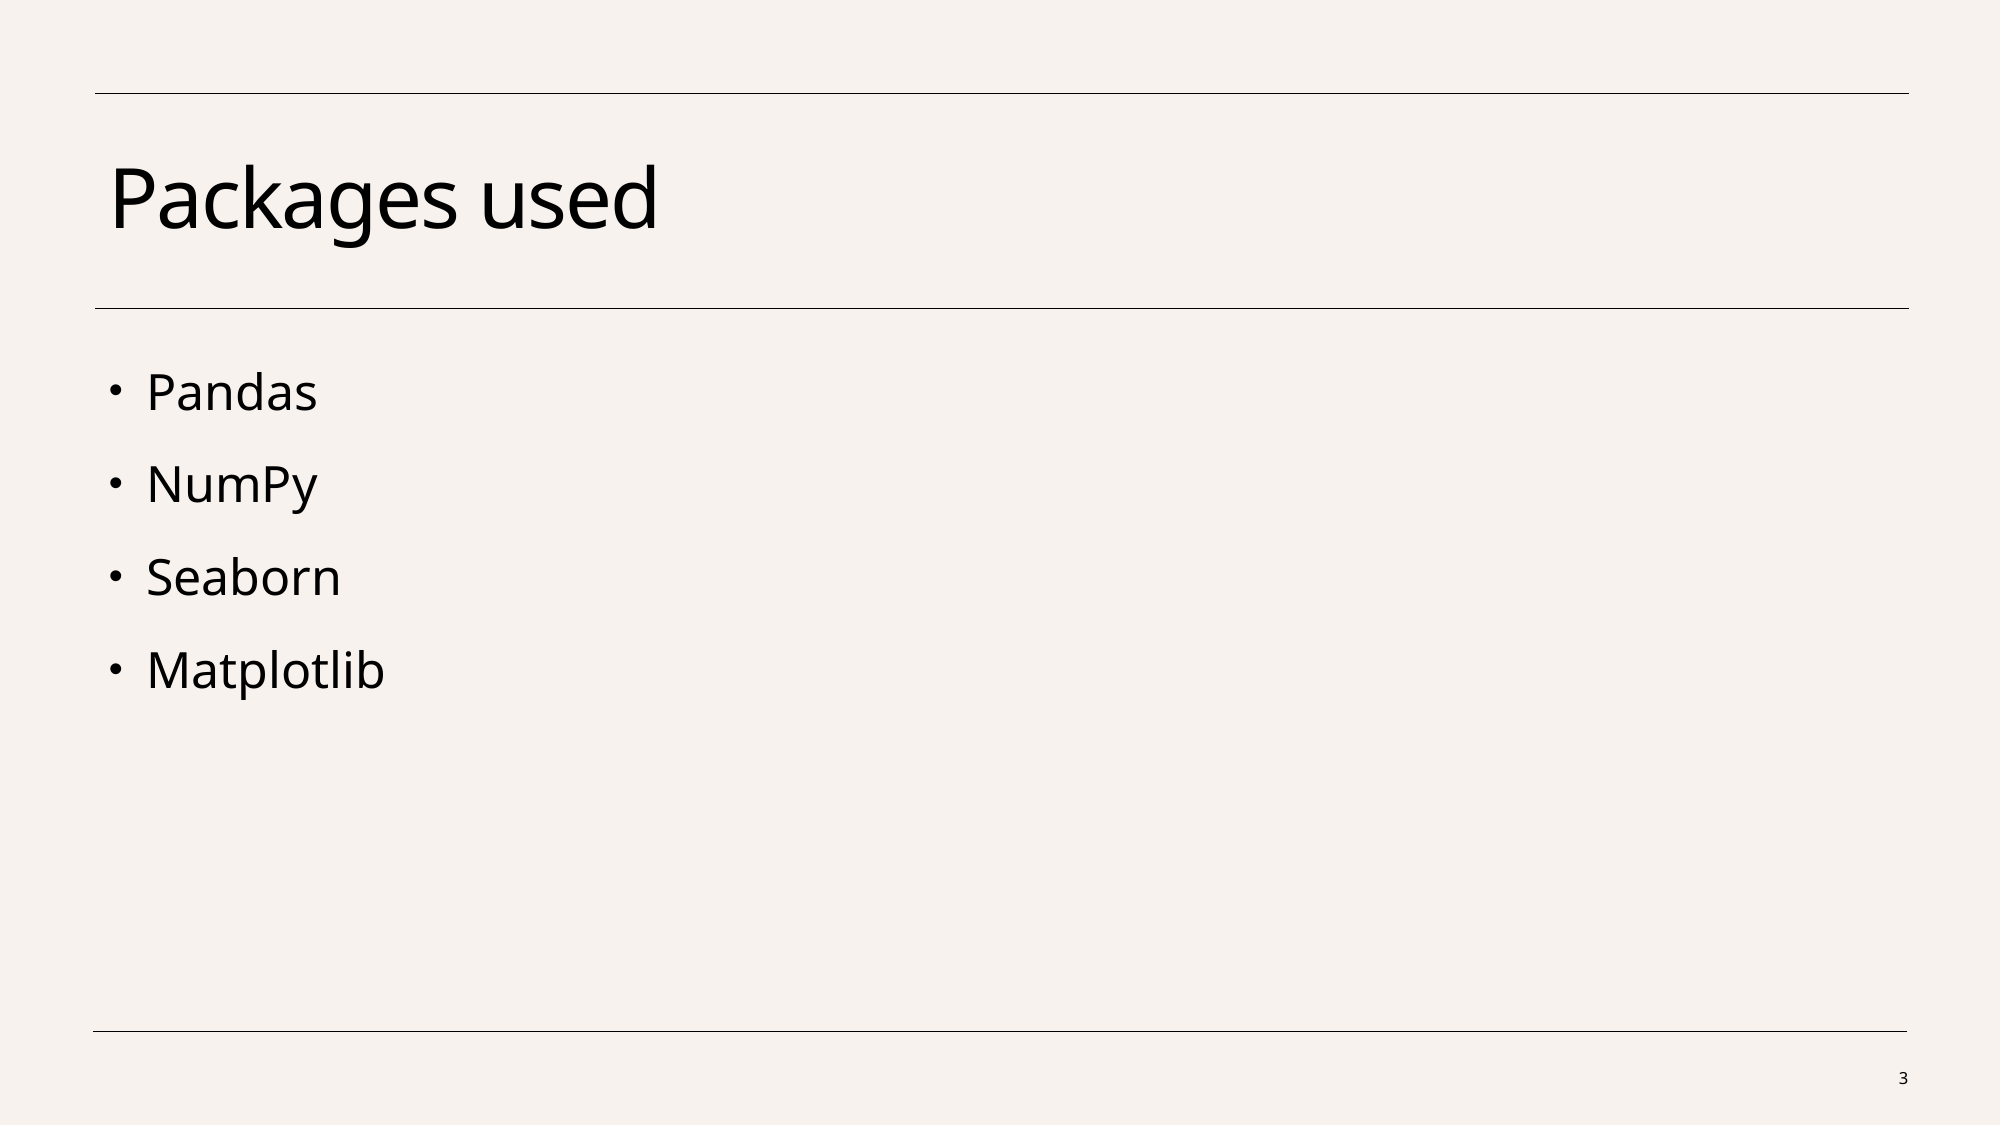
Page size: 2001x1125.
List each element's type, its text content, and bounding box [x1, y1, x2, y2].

slide_number 3 [1808, 1049, 1924, 1110]
title Packages used [93, 113, 1907, 291]
list Pandas NumPy Seaborn Matplotlib [93, 340, 1908, 983]
